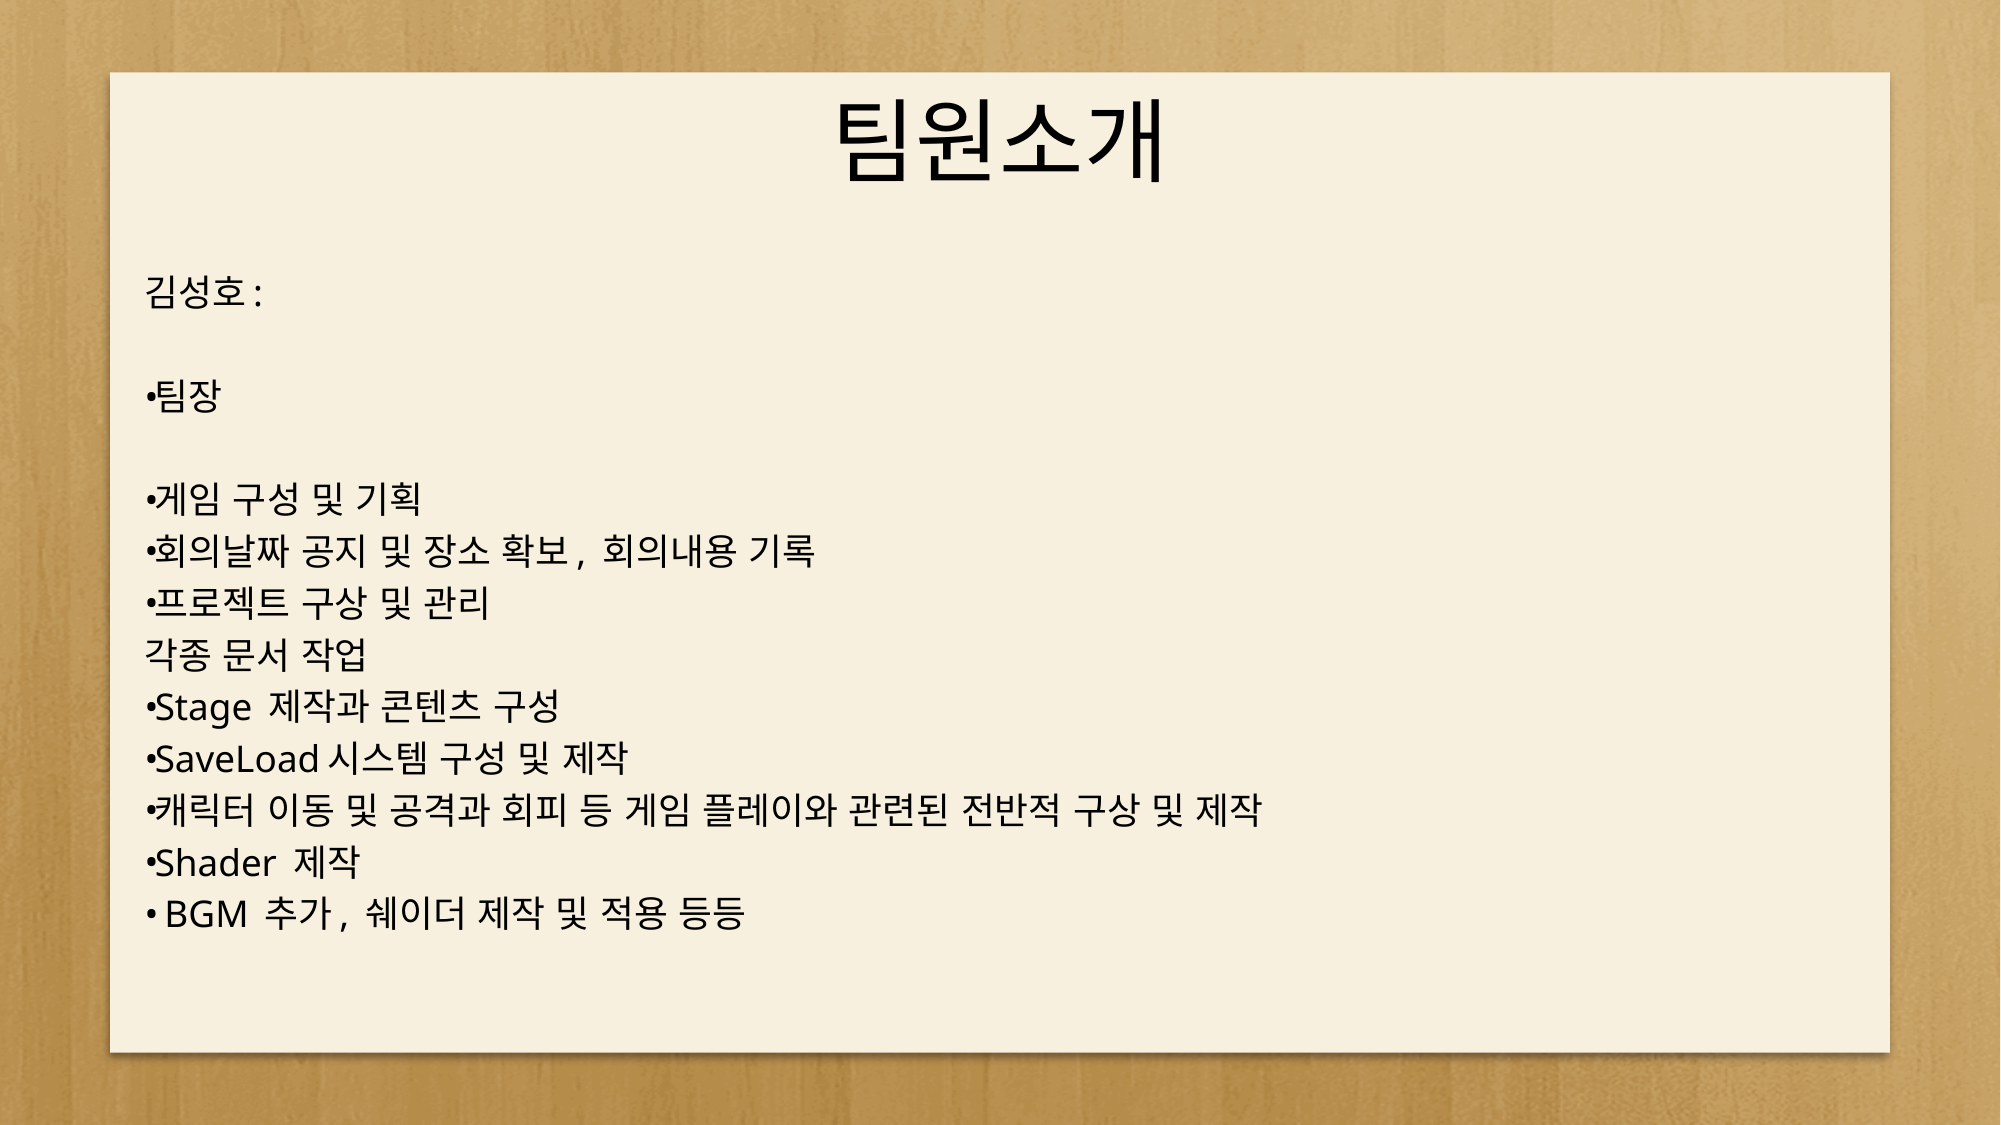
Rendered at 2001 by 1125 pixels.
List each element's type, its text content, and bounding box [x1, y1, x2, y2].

list 김성호: 팀장 게임 구성 및 기획 회의날짜 공지 및 장소 확보, 회의내용 기록 프로젝트 구상 및 관리 각종 문서 작업 Stage 제작과 콘텐츠 구성 SaveLoad시스템 구성 및 제작 캐릭터 이동 및 공격과 회피 등 게임 플레이와 관련된 전반적 구상 및 제작 Shader 제작 BGM 추가, 쉐이더 제작 및 적용 등등 [129, 262, 1719, 950]
picture [0, 0, 2001, 1125]
title 팀원소개 [99, 45, 1901, 233]
